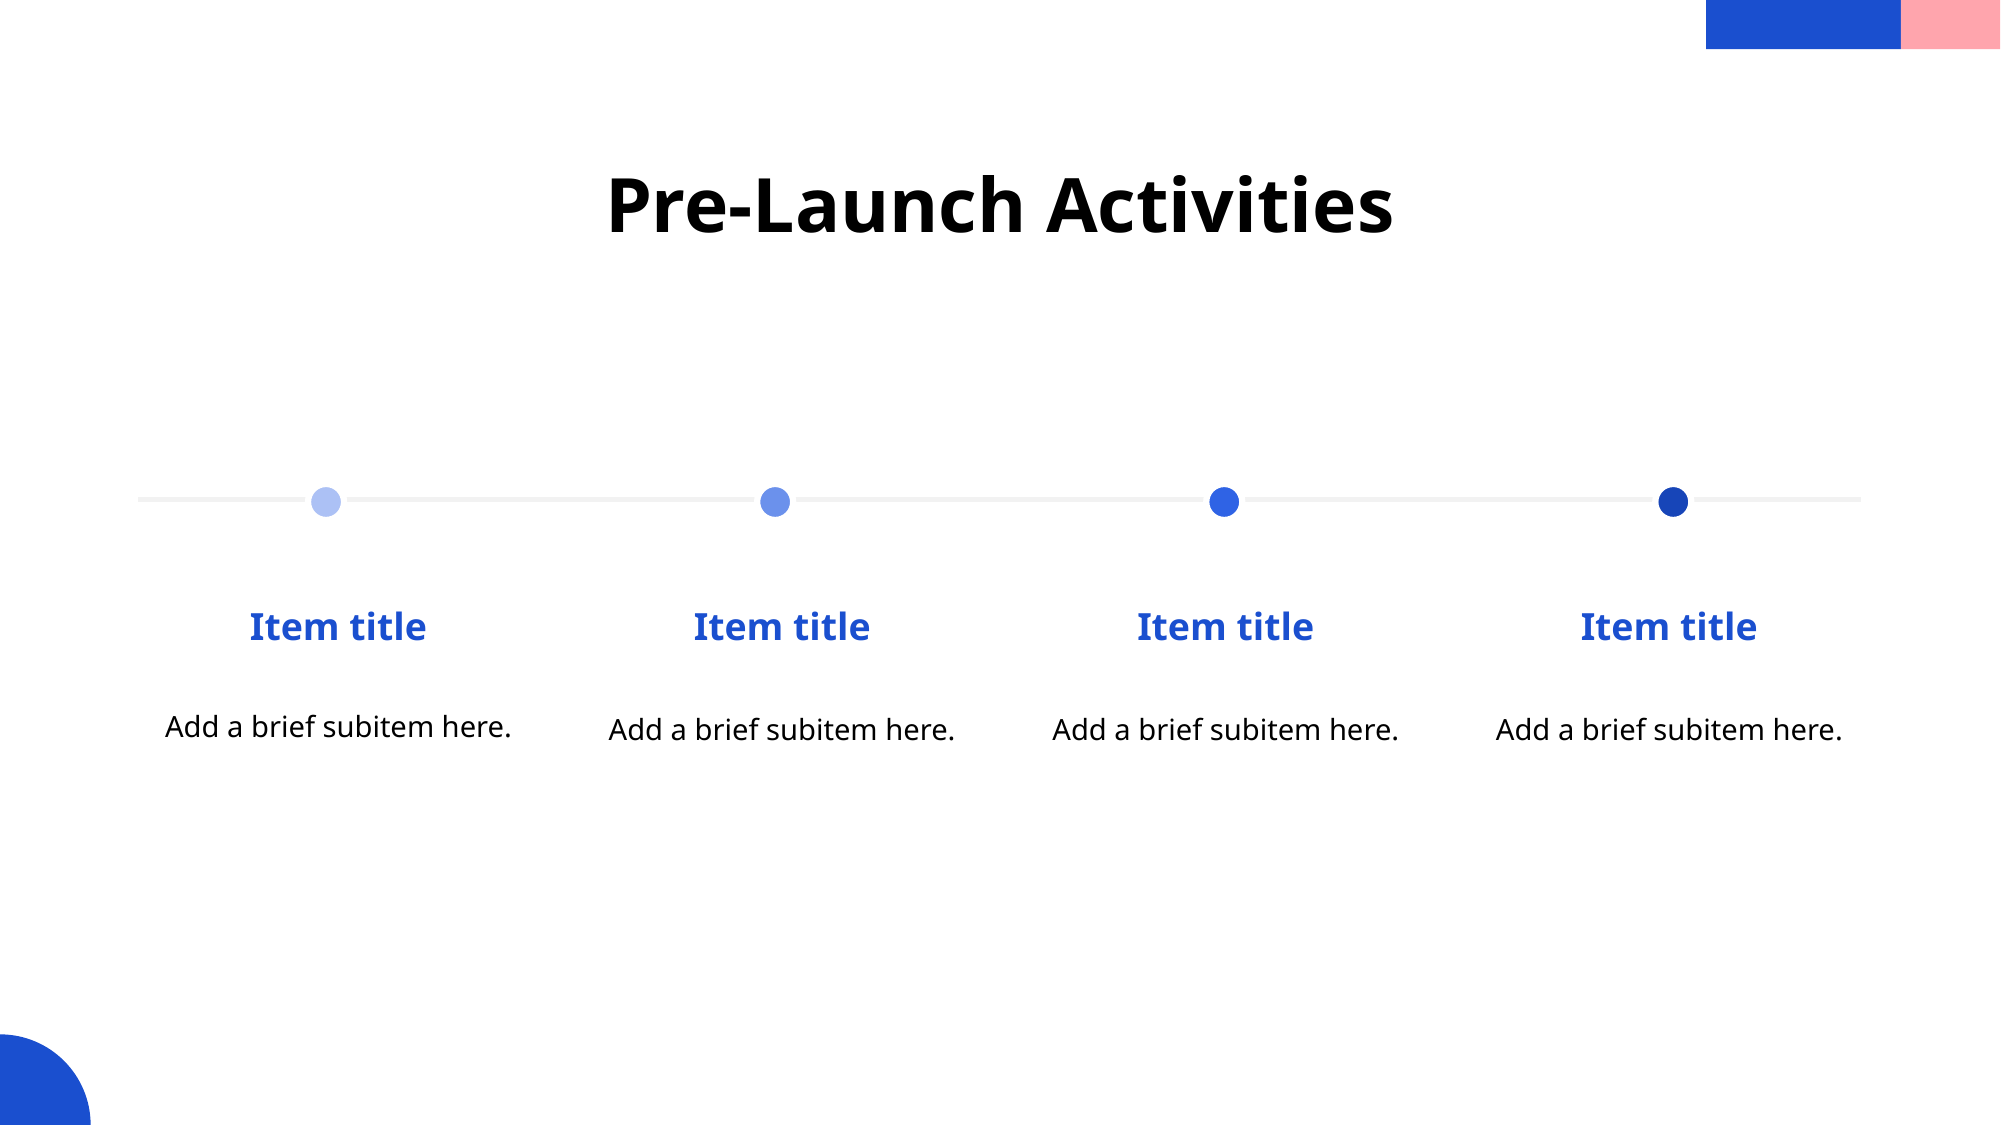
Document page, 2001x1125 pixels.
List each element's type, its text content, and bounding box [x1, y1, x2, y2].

title Pre-Launch Activities [137, 62, 1863, 248]
list Item title [1463, 558, 1876, 692]
list Item title [132, 558, 545, 692]
list Item title [1019, 558, 1433, 692]
list Item title [575, 558, 989, 692]
list Add a brief subitem here. [132, 700, 545, 938]
list Add a brief subitem here. [1019, 704, 1433, 941]
list Add a brief subitem here. [1463, 704, 1876, 941]
list Add a brief subitem here. [575, 704, 989, 941]
